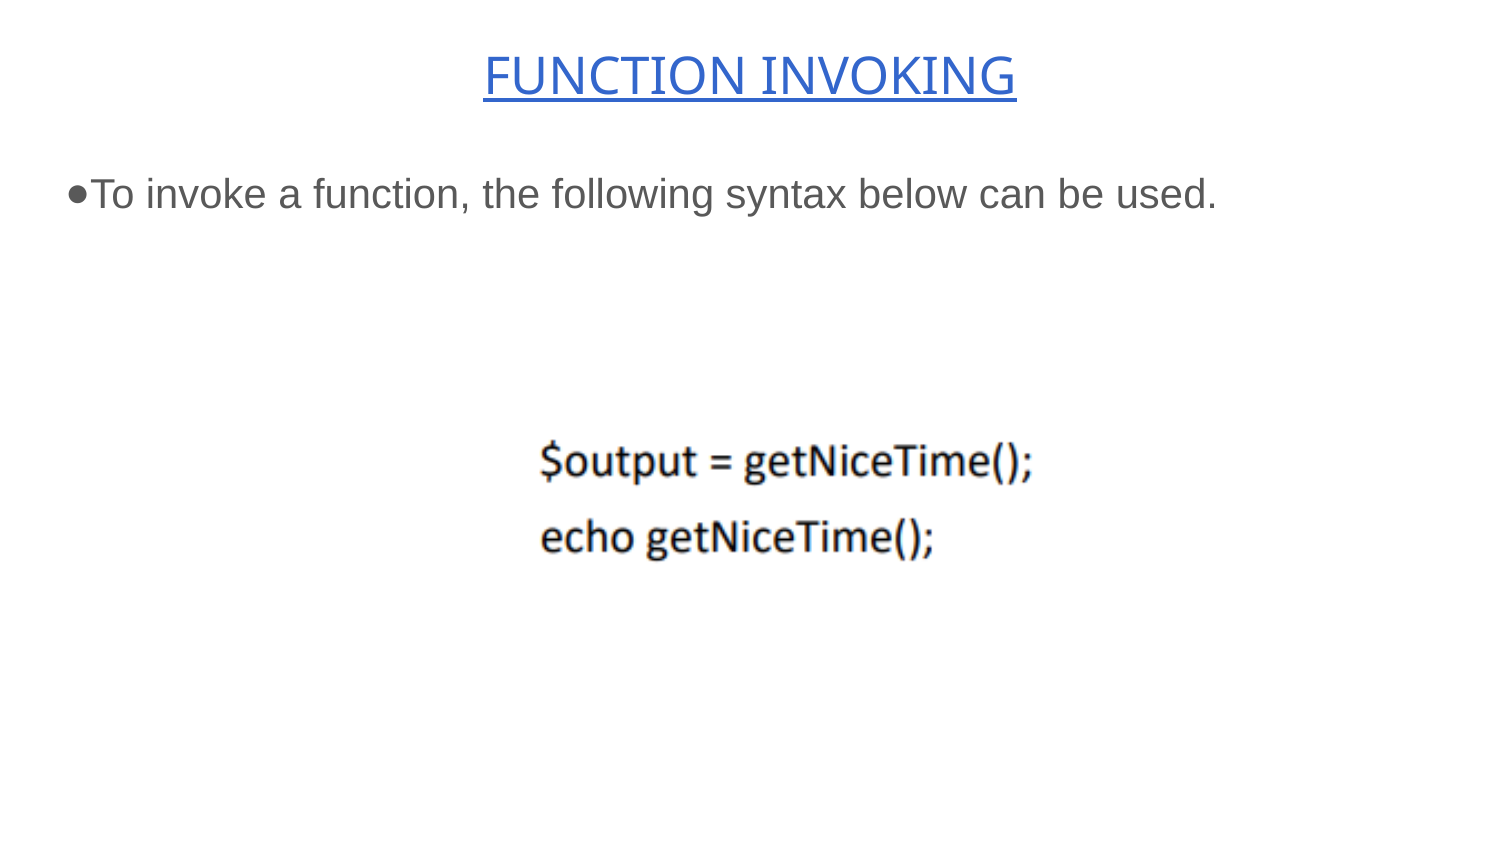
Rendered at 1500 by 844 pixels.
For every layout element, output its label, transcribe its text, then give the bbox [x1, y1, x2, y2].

picture [524, 434, 1051, 577]
title FUNCTION INVOKING [0, 37, 1500, 110]
subtitle To invoke a function, the following syntax below can be used. [50, 159, 1425, 772]
